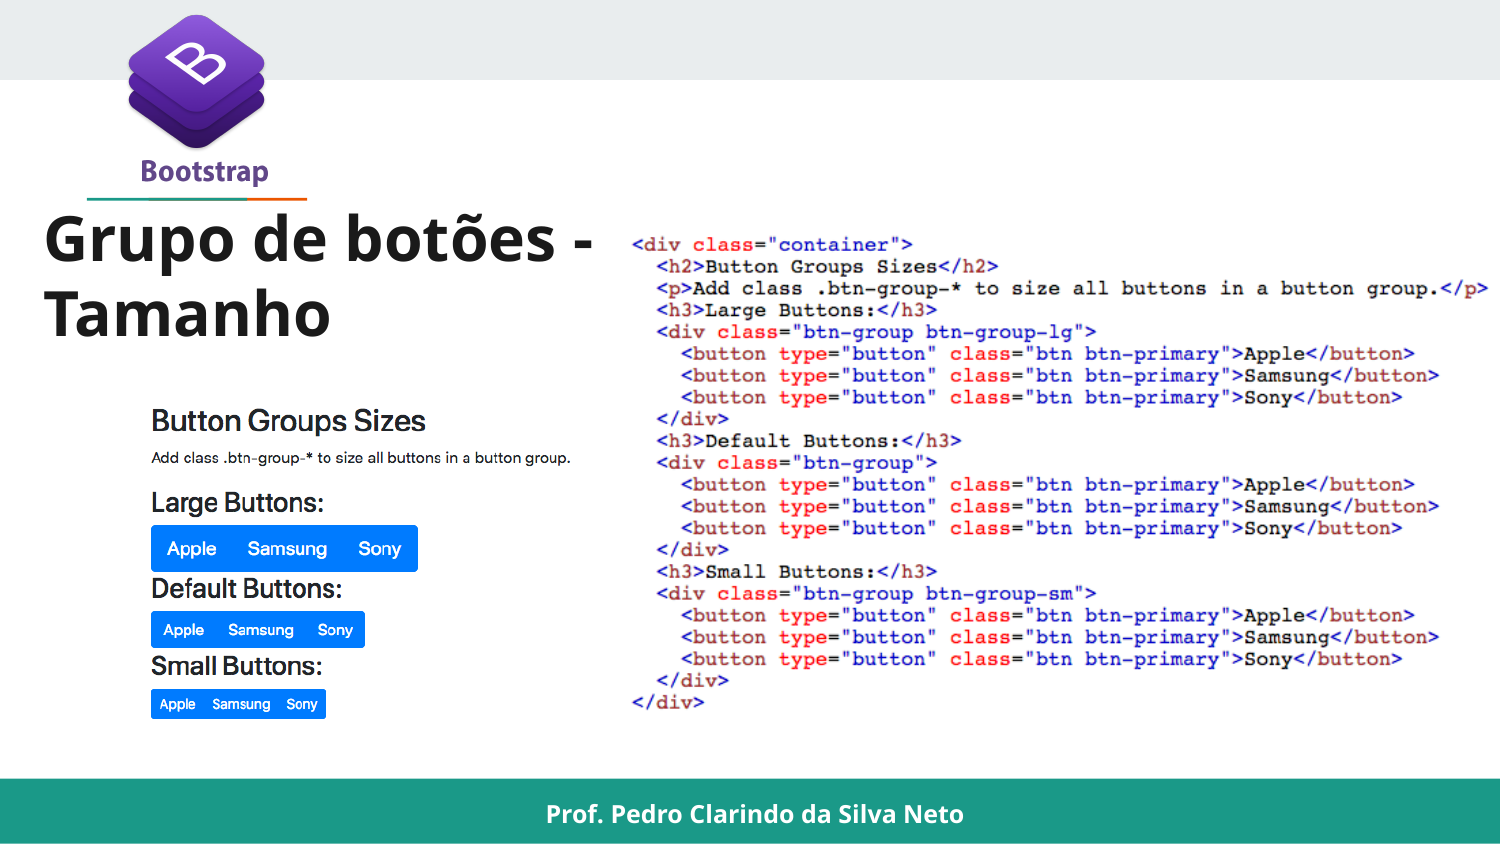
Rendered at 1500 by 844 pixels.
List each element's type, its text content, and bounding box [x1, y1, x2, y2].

text_box [0, 778, 1500, 844]
title Grupo de botões - Tamanho [28, 183, 1414, 288]
picture [133, 402, 579, 748]
title Prof. Pedro Clarindo da Silva Neto [10, 794, 1500, 844]
picture [620, 221, 1500, 733]
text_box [99, 10, 306, 212]
